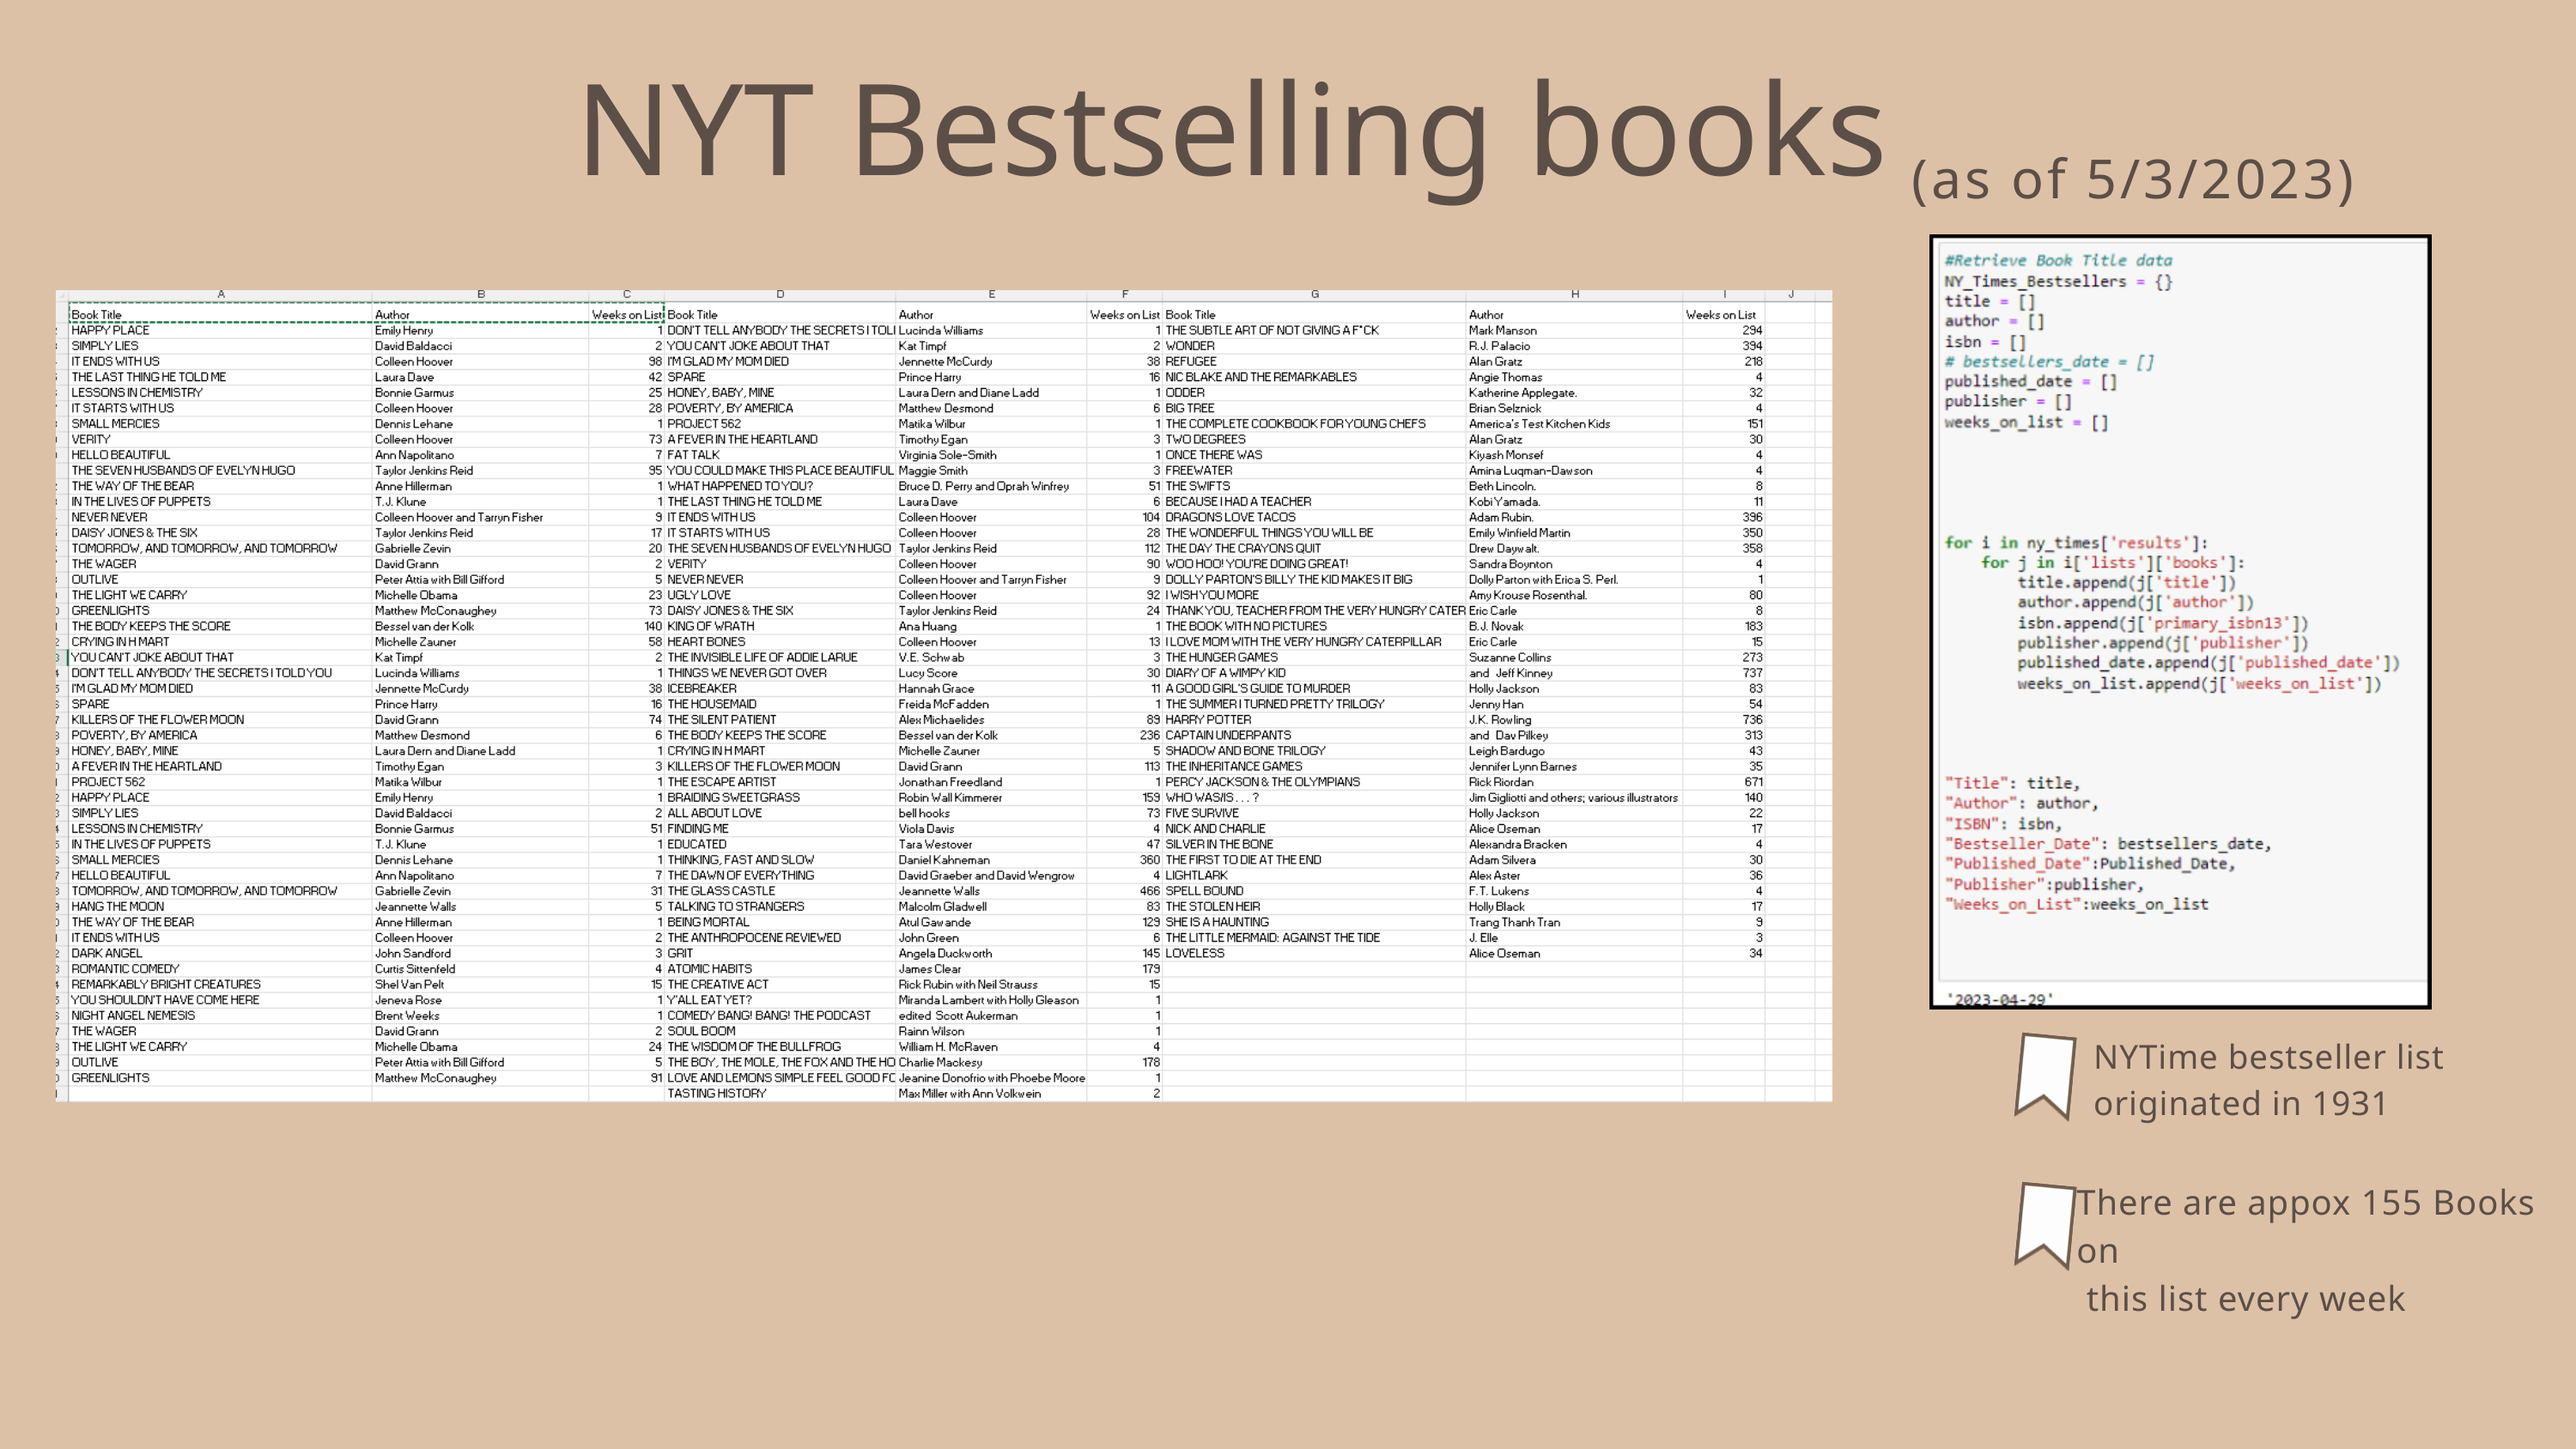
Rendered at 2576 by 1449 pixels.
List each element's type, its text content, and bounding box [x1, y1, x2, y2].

picture [1929, 233, 2432, 1009]
text_box (as of 5/3/2023) [1845, 134, 2421, 210]
picture [2014, 1182, 2076, 1270]
text_box NYTime bestseller list originated in 1931 [2093, 1029, 2549, 1168]
text_box NYT Bestselling books [0, 23, 2520, 379]
text_box There are appox 155 Books on this list every week [2076, 1173, 2549, 1319]
picture [2014, 1033, 2076, 1121]
picture [55, 290, 1832, 1102]
